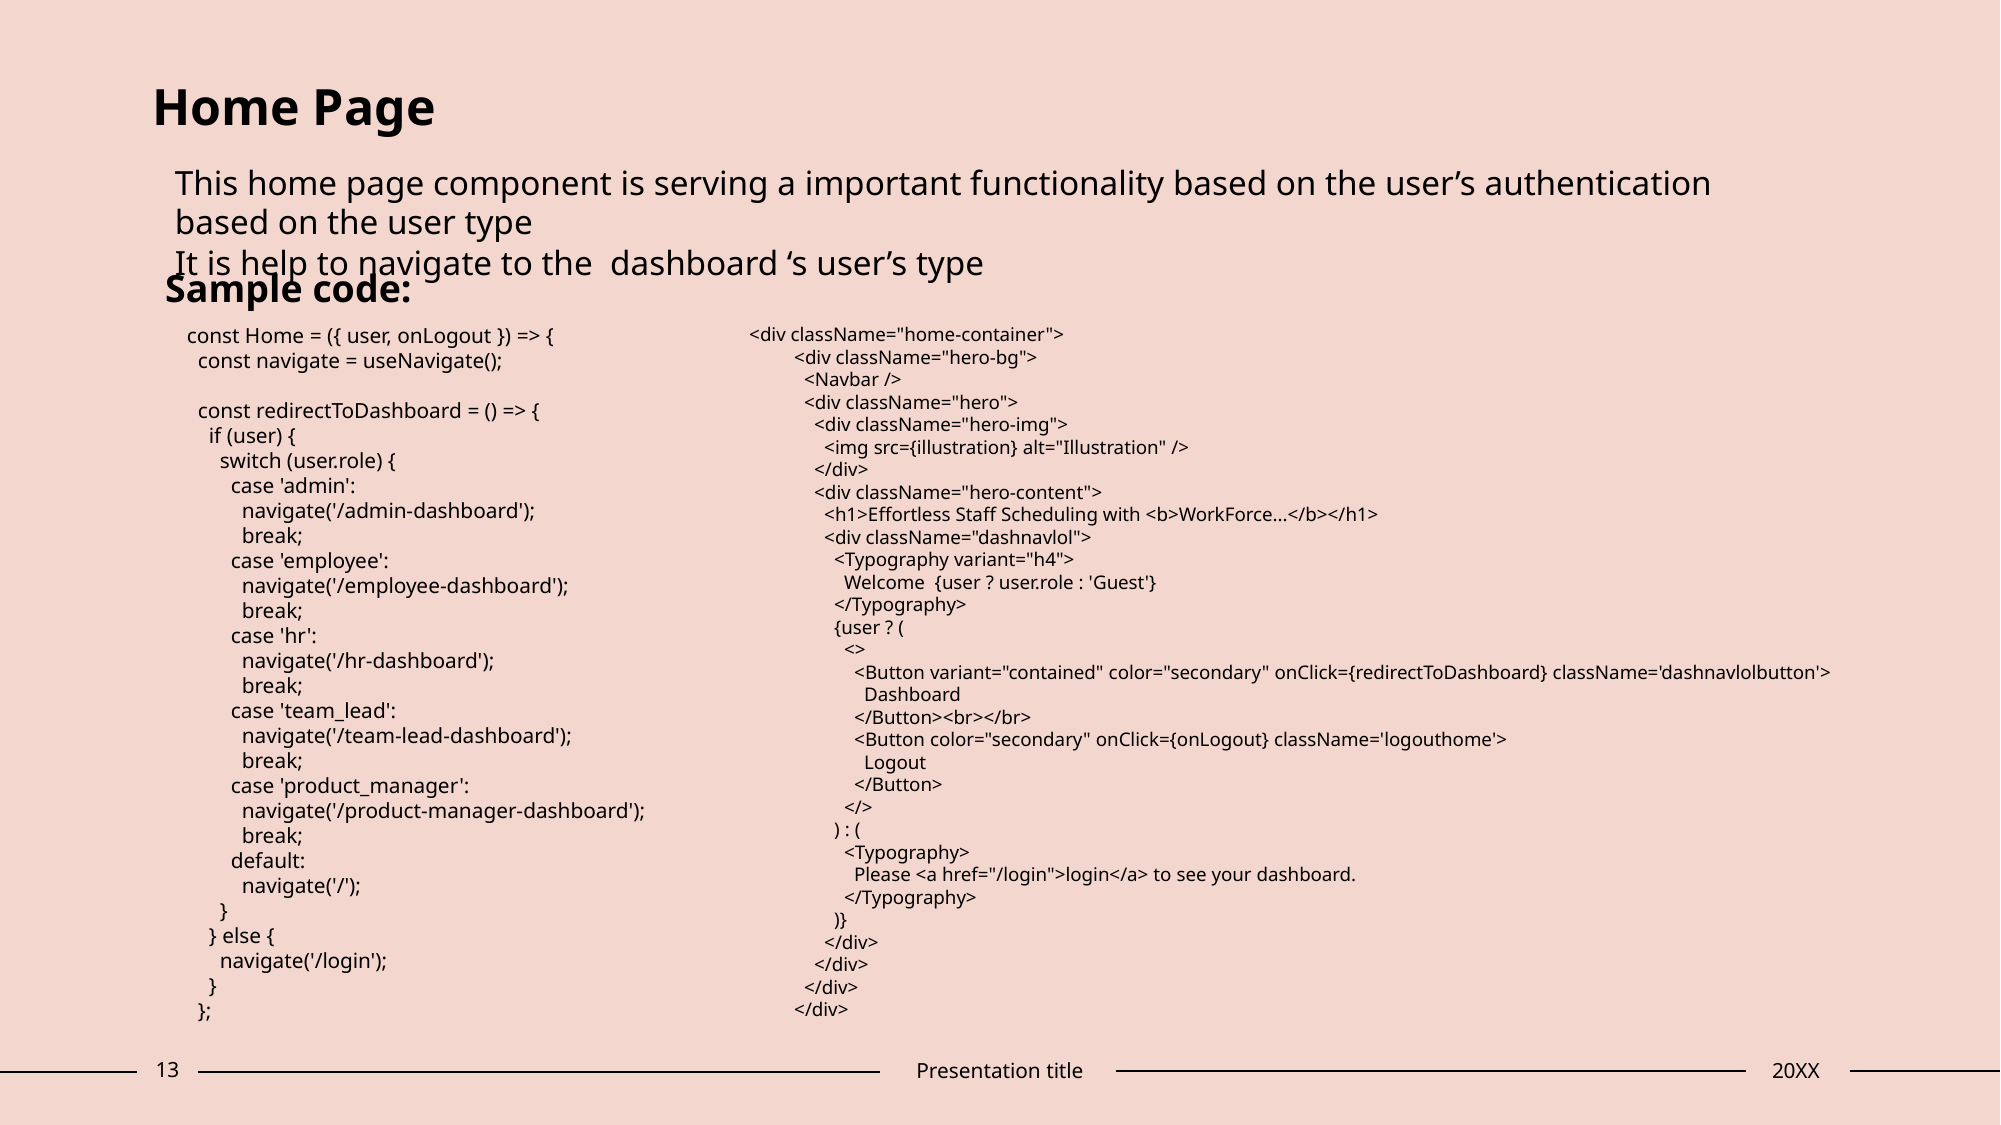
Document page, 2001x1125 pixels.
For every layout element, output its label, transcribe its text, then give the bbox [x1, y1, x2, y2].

slide_number 13 [137, 1050, 198, 1091]
text_box Sample code: [150, 257, 470, 318]
text_box This home page component is serving a important functionality based on the user’s authentication based on the user type It is help to navigate to the dashboard ‘s user’s type [160, 154, 1744, 289]
text_box <div className="home-container"> <div className="hero-bg"> <Navbar /> <div className="hero"> <div className="hero-img"> <img src={illustration} alt="Illustration" /> </div> <div className="hero-content"> <h1>Effortless Staff Scheduling with <b>WorkForce...</b></h1> <div className="dashnavlol"> <Typography variant="h4"> Welcome {user ? user.role : 'Guest'} </Typography> {user ? ( <> <Button variant="contained" color="secondary" onClick={redirectToDashboard} className='dashnavlolbutton'> Dashboard </Button><br></br> <Button color="secondary" onClick={onLogout} className='logouthome'> Logout </Button> </> ) : ( <Typography> Please <a href="/login">login</a> to see your dashboard. </Typography> )} </div> </div> </div> </div> [729, 315, 1930, 1028]
slide_number 20XX [1743, 1050, 1849, 1091]
text_box Home Page [137, 67, 1428, 143]
footer Presentation title [879, 1050, 1120, 1091]
text_box const Home = ({ user, onLogout }) => { const navigate = useNavigate(); const redirectToDashboard = () => { if (user) { switch (user.role) { case 'admin': navigate('/admin-dashboard'); break; case 'employee': navigate('/employee-dashboard'); break; case 'hr': navigate('/hr-dashboard'); break; case 'team_lead': navigate('/team-lead-dashboard'); break; case 'product_manager': navigate('/product-manager-dashboard'); break; default: navigate('/'); } } else { navigate('/login'); } }; [172, 315, 705, 1055]
